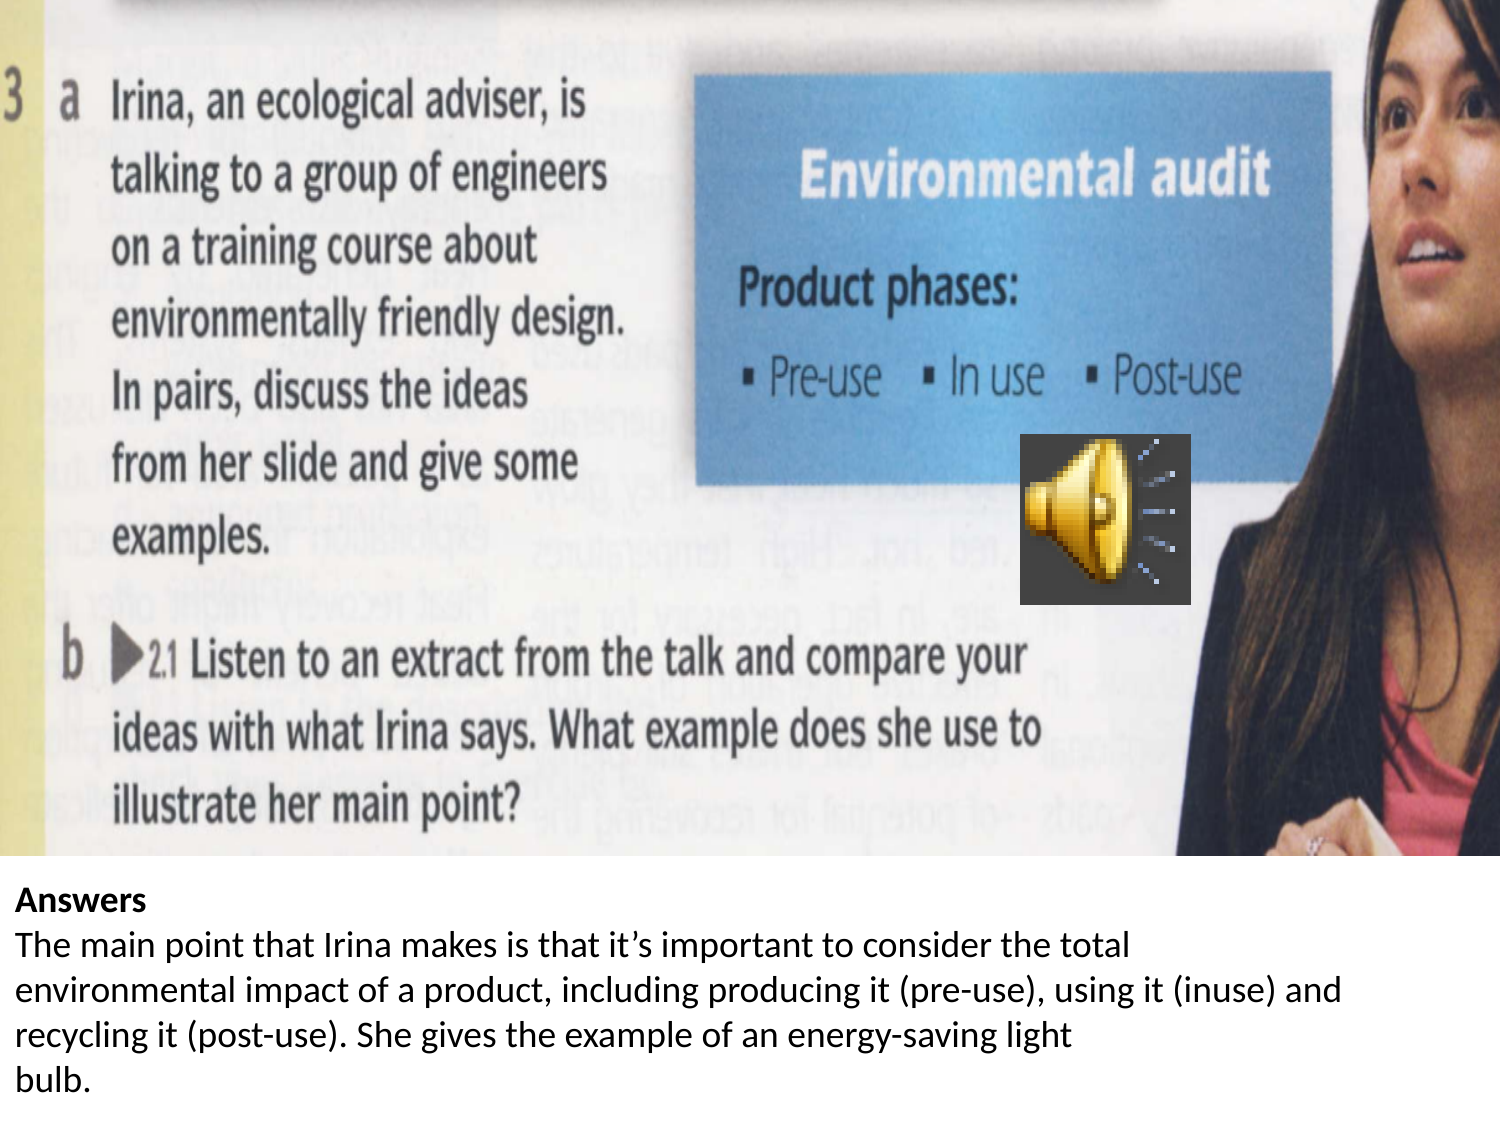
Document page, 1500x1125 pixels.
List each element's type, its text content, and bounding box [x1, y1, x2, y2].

picture [0, 0, 1500, 856]
text_box Answers The main point that Irina makes is that it’s important to consider the total environmental impact of a product, including producing it (pre-use), using it (inuse) and recycling it (post-use). She gives the example of an energy-saving light bulb. [0, 867, 1500, 1125]
